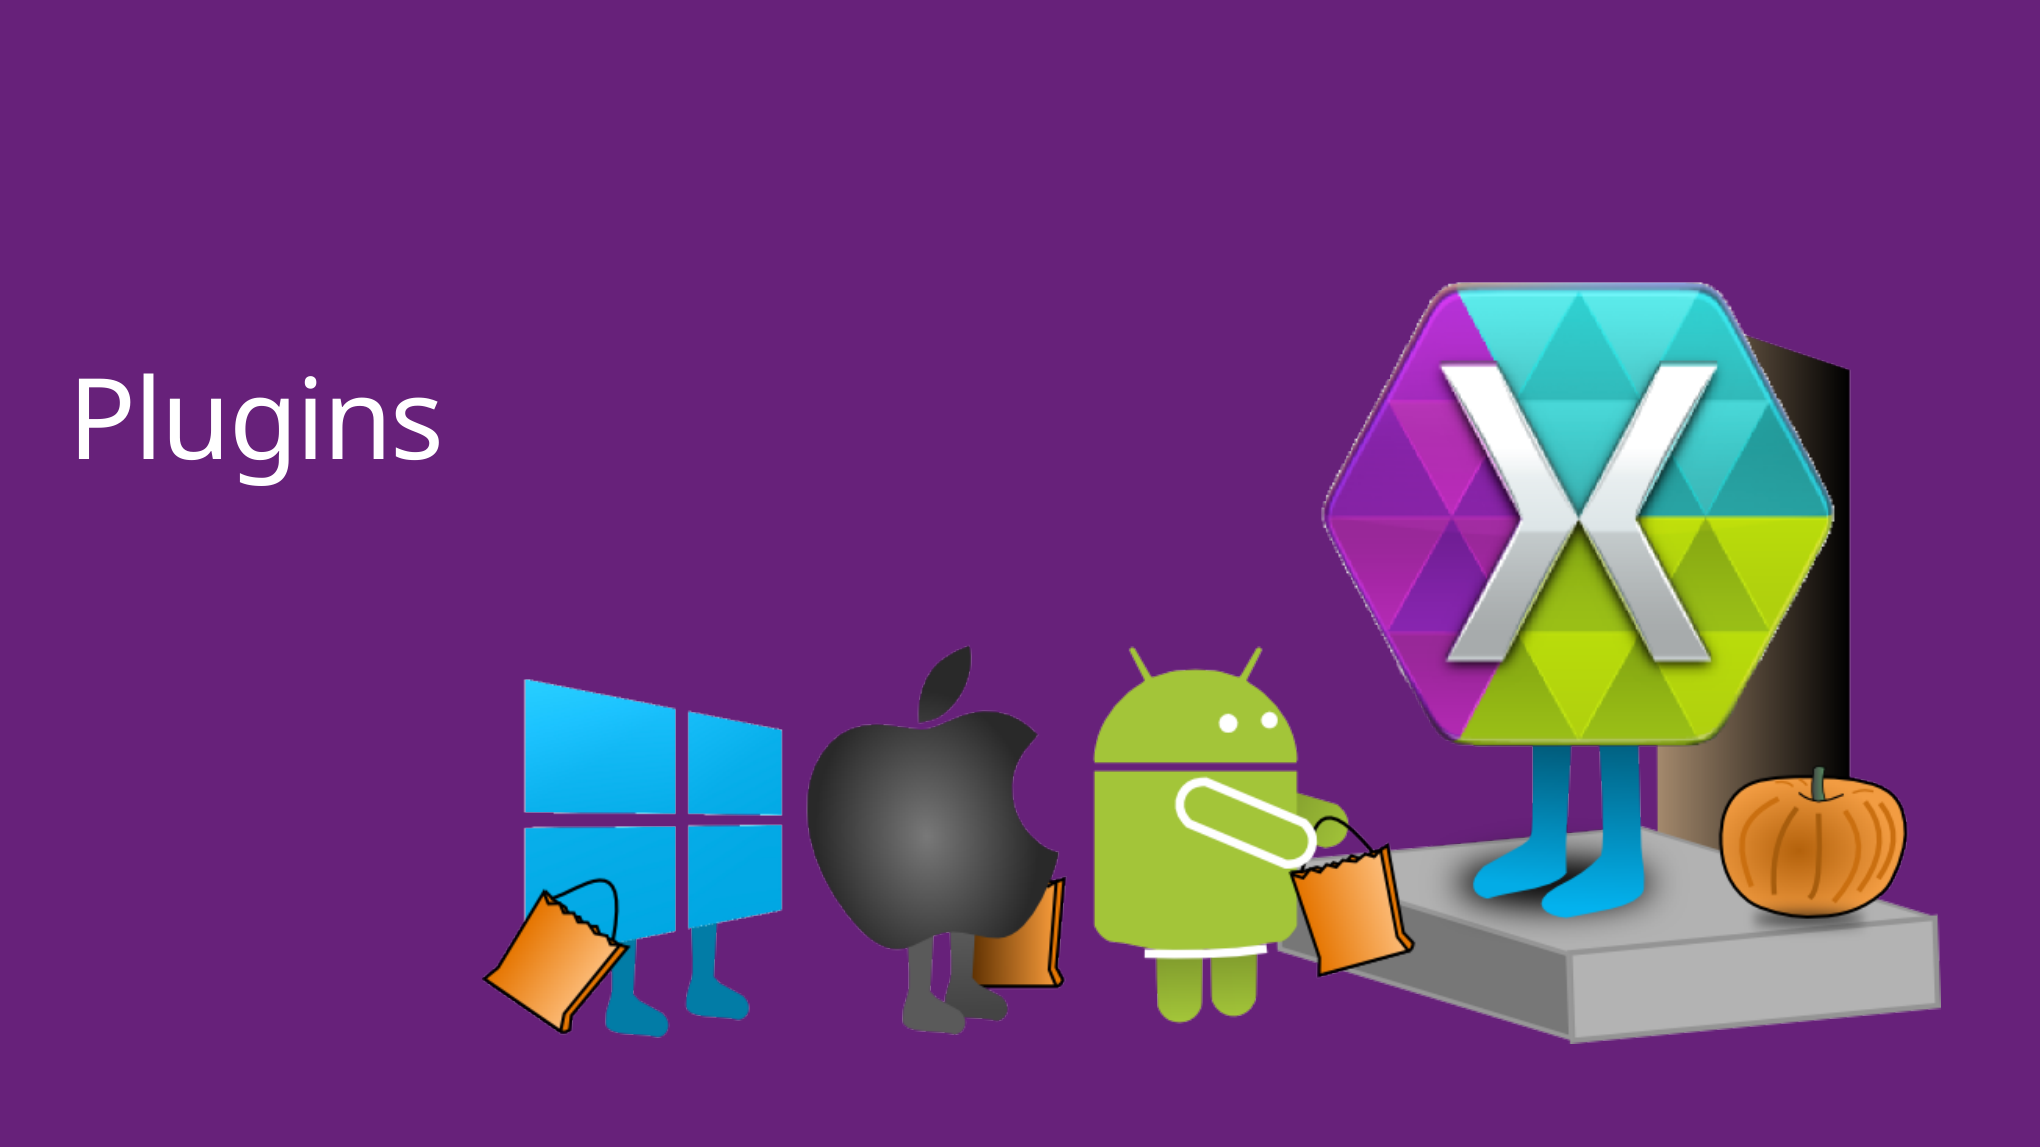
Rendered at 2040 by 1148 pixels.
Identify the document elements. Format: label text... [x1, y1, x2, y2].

picture [482, 253, 1941, 1045]
title Plugins [45, 347, 482, 649]
